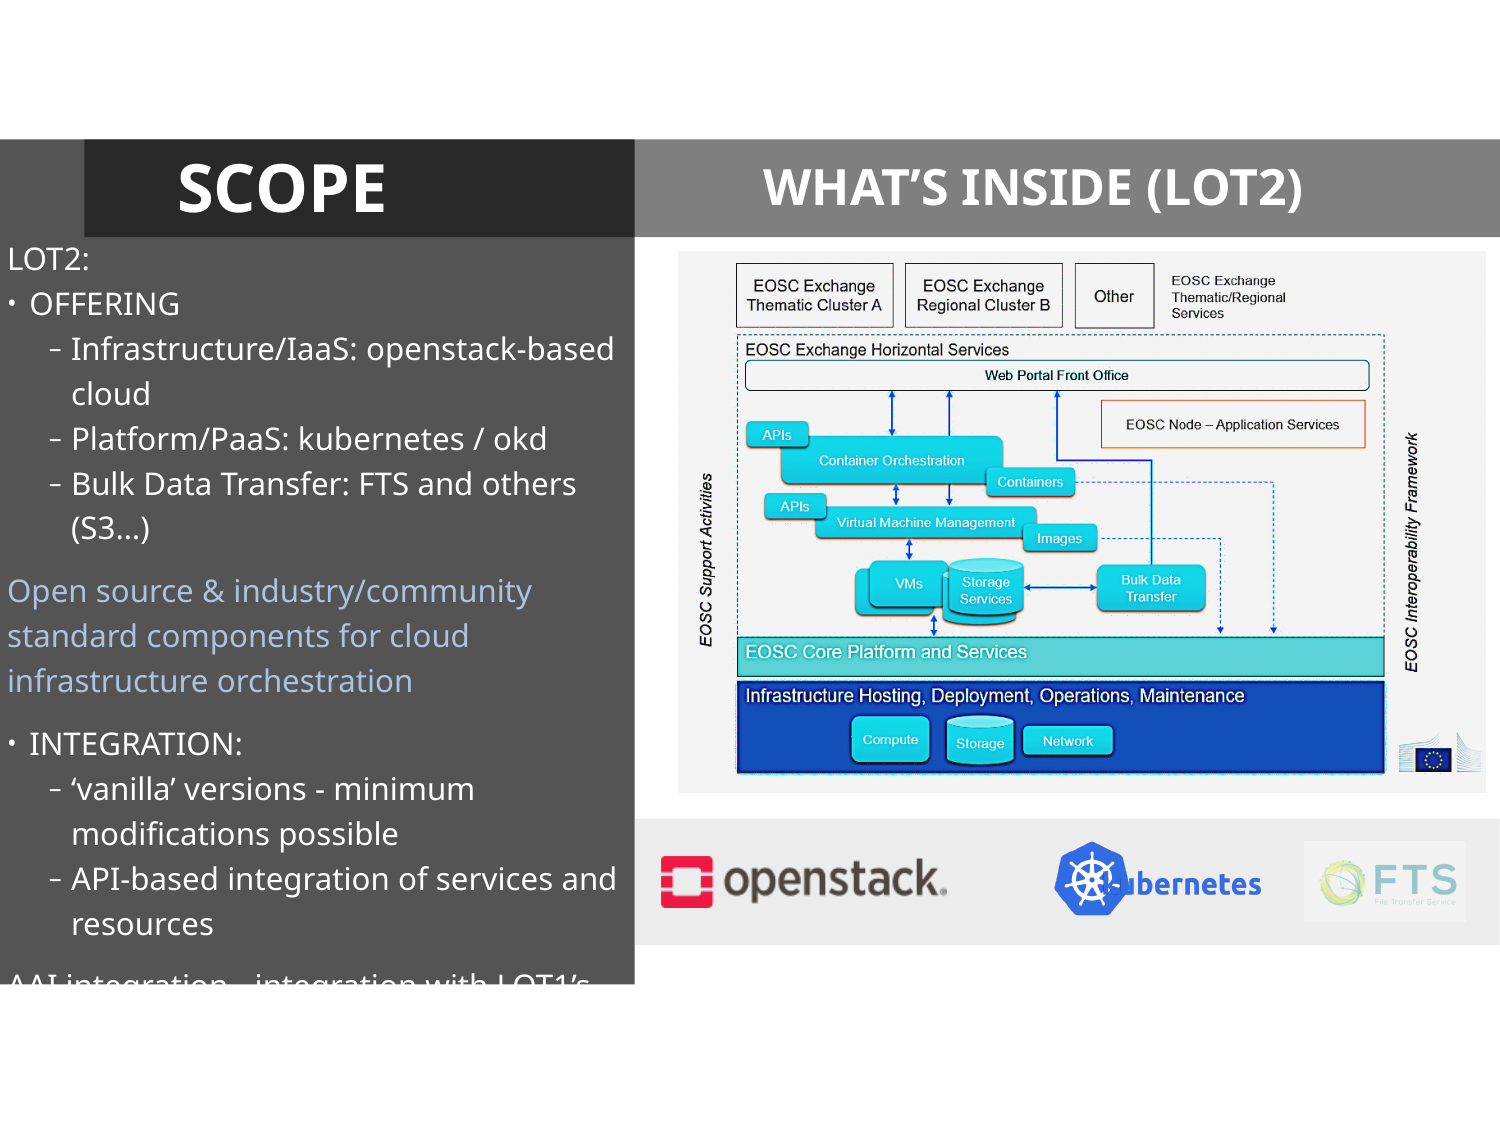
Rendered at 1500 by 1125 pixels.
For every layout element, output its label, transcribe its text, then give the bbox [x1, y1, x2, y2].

picture [1014, 841, 1289, 923]
text_box [84, 230, 1500, 238]
text_box WHAT’S INSIDE (LOT2) [570, 141, 1500, 230]
list LOT2: OFFERING Infrastructure/IaaS: openstack-based cloud Platform/PaaS: kubernetes / okd Bulk Data Transfer: FTS and others (S3…) Open source & industry/community standard components for cloud infrastructure orchestration INTEGRATION: ‘vanilla’ versions - minimum modifications possible API-based integration of services and resources AAI integration - integration with LOT1’s portal [7, 232, 626, 962]
picture [677, 251, 1486, 794]
title SCOPE [0, 141, 570, 230]
picture [1304, 841, 1466, 923]
text_box [0, 230, 635, 985]
picture [661, 855, 947, 908]
text_box [635, 818, 1500, 946]
